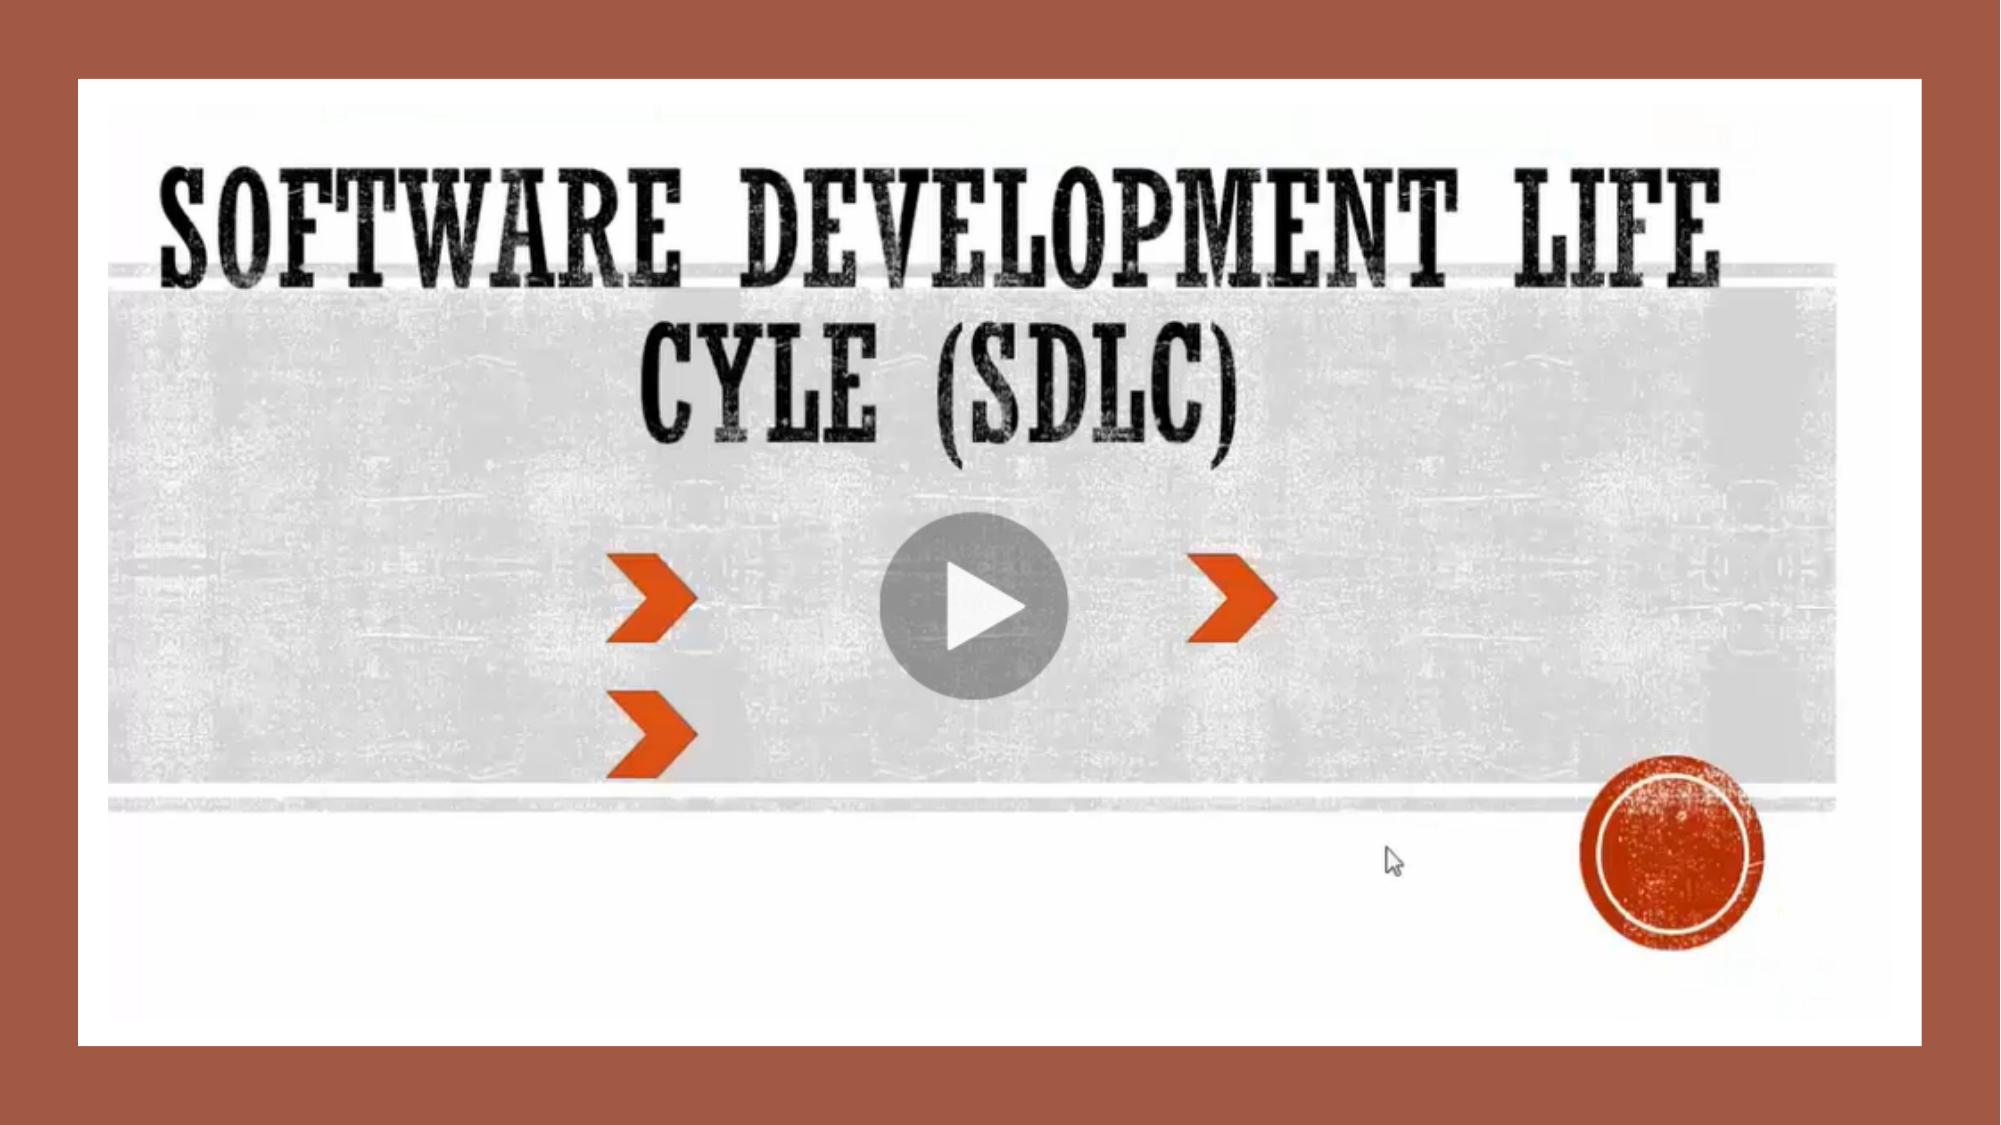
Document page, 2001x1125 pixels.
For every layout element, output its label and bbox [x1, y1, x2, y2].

text_box [77, 78, 1923, 1047]
picture [108, 105, 1892, 1020]
text_box [0, 0, 2000, 1125]
